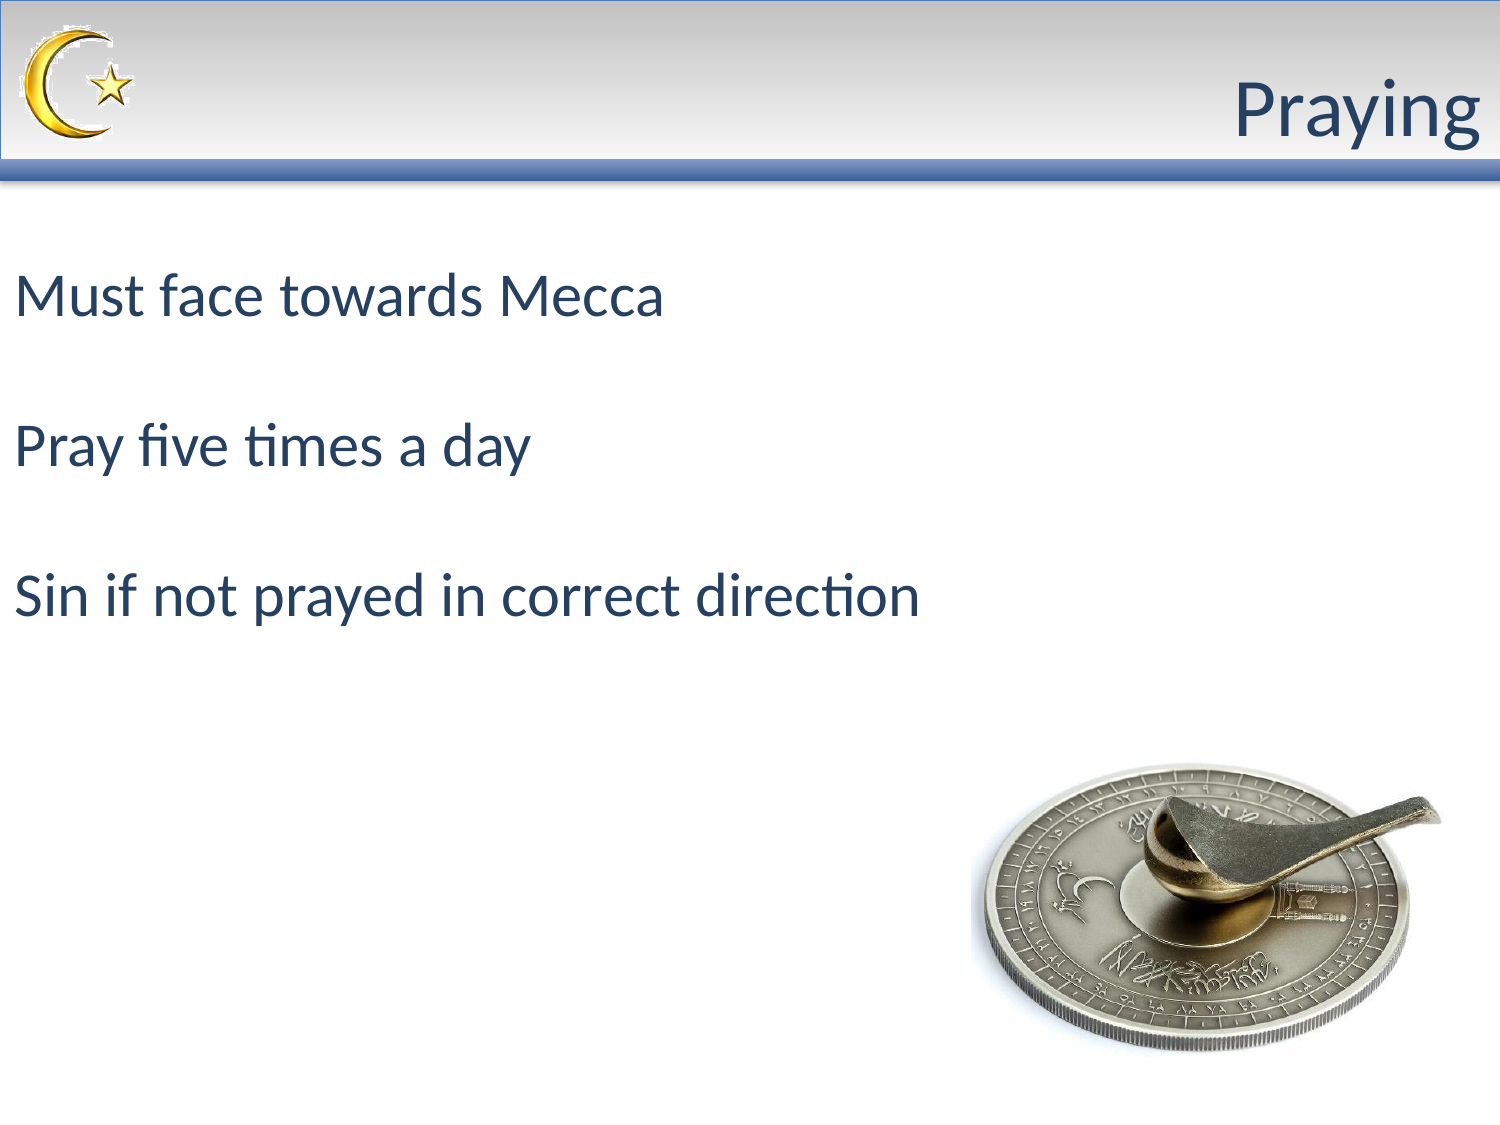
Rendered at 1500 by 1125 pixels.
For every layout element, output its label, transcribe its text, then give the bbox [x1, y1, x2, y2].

picture [0, 159, 1500, 181]
text_box Must face towards Mecca Pray five times a day Sin if not prayed in correct direction [0, 246, 1498, 636]
picture [971, 746, 1445, 1059]
text_box Praying [1072, 46, 1497, 157]
picture [19, 24, 136, 142]
text_box [0, 0, 1500, 157]
